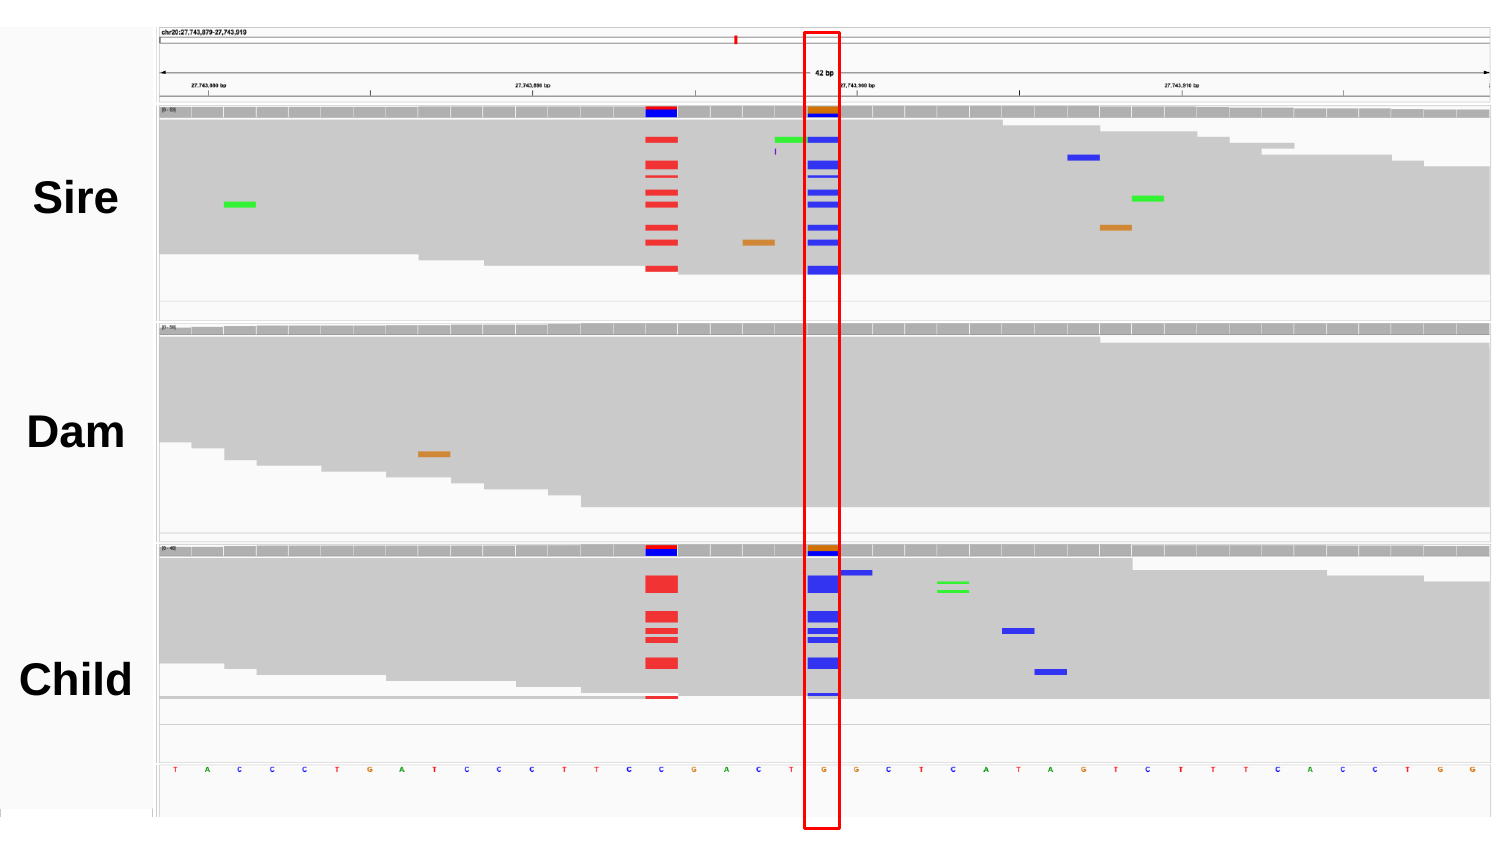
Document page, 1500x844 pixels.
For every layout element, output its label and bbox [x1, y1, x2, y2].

text_box [804, 825, 840, 829]
picture [0, 26, 1500, 817]
